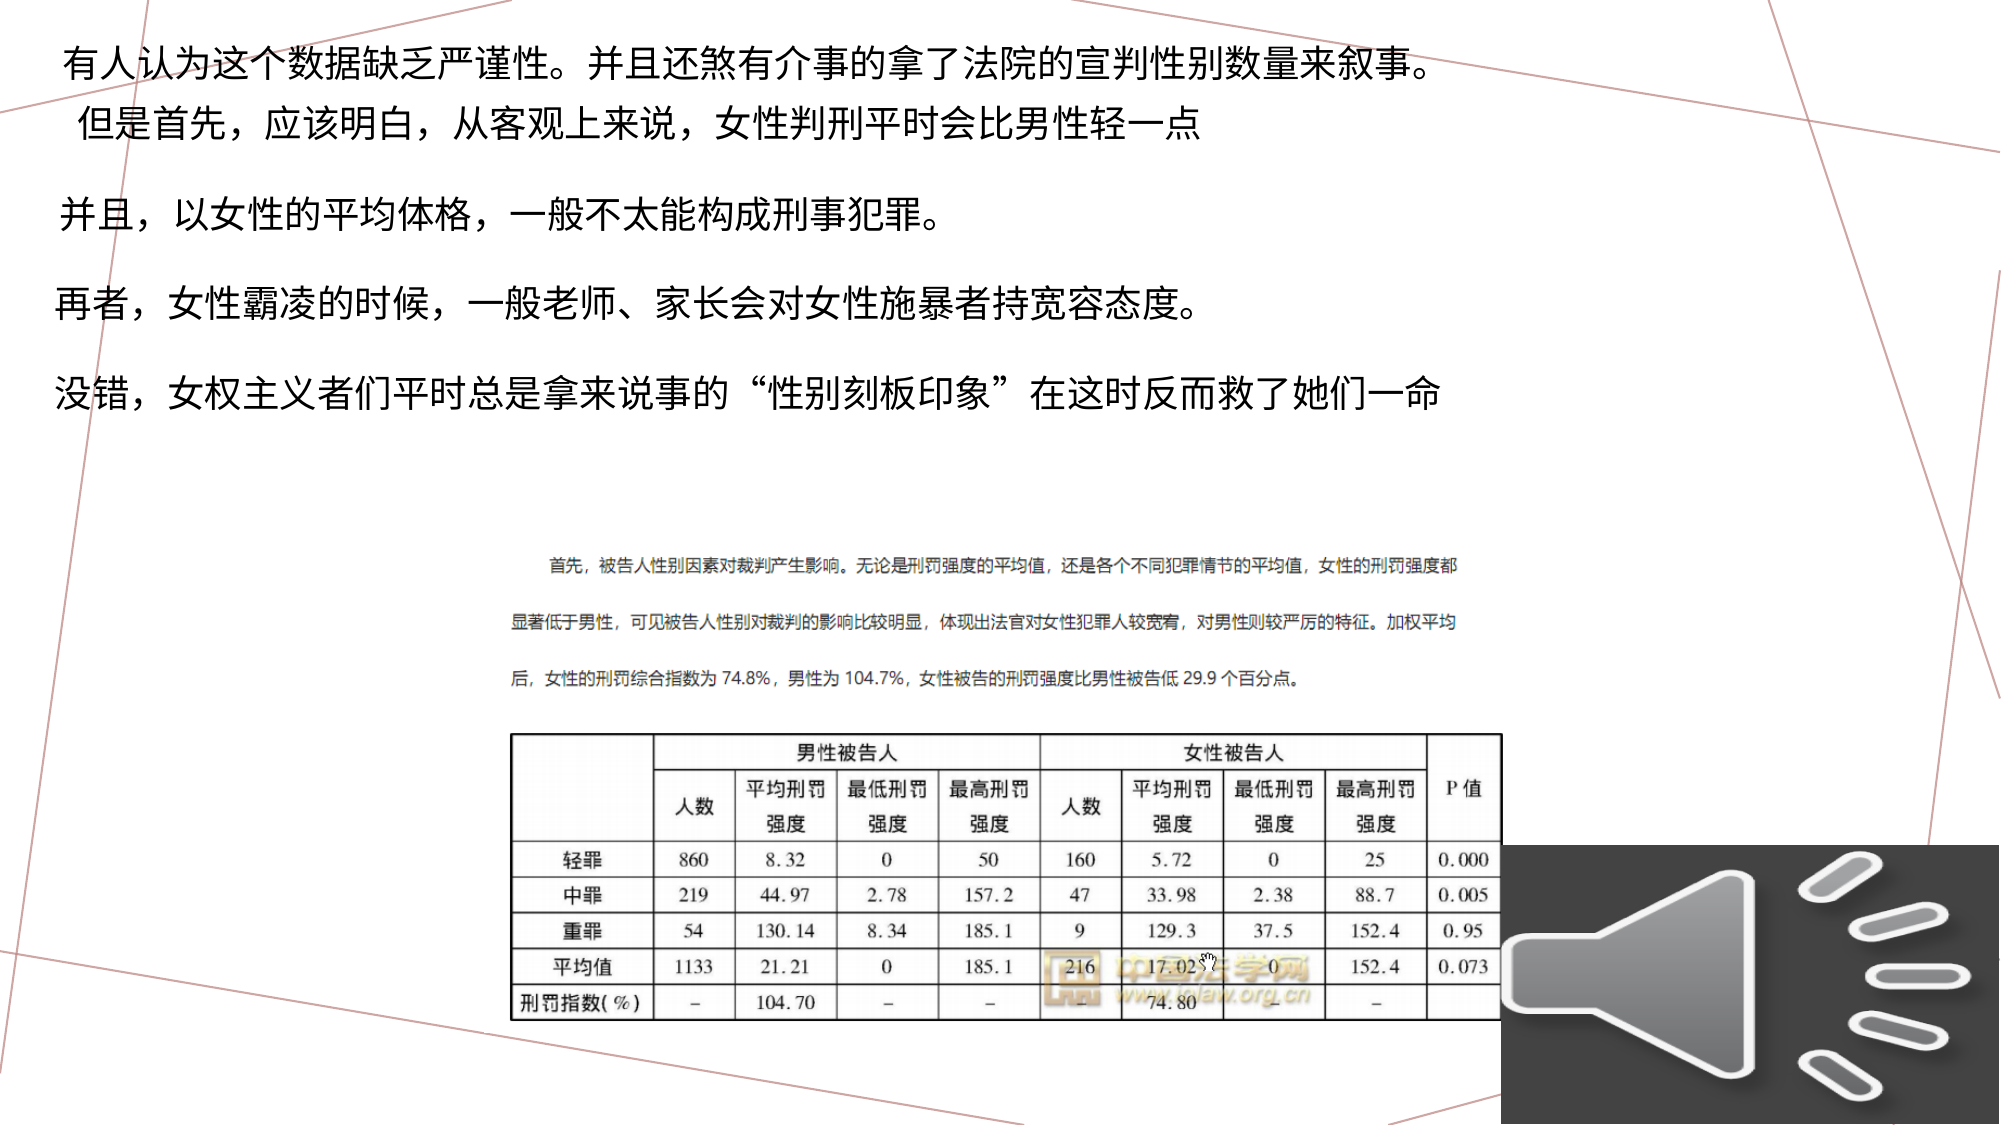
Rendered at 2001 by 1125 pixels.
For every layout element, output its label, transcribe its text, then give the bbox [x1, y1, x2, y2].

text_box 再者，女性霸凌的时候，一般老师、家长会对女性施暴者持宽容态度。 没错，女权主义者们平时总是拿来说事的“性别刻板印象”在这时反而救了她们一命 [40, 272, 1720, 423]
text_box 并且，以女性的平均体格，一般不太能构成刑事犯罪。 [44, 183, 975, 244]
picture [484, 543, 2000, 1125]
text_box 但是首先，应该明白，从客观上来说，女性判刑平时会比男性轻一点 [62, 92, 1218, 153]
text_box 有人认为这个数据缺乏严谨性。并且还煞有介事的拿了法院的宣判性别数量来叙事。 [47, 32, 1465, 92]
